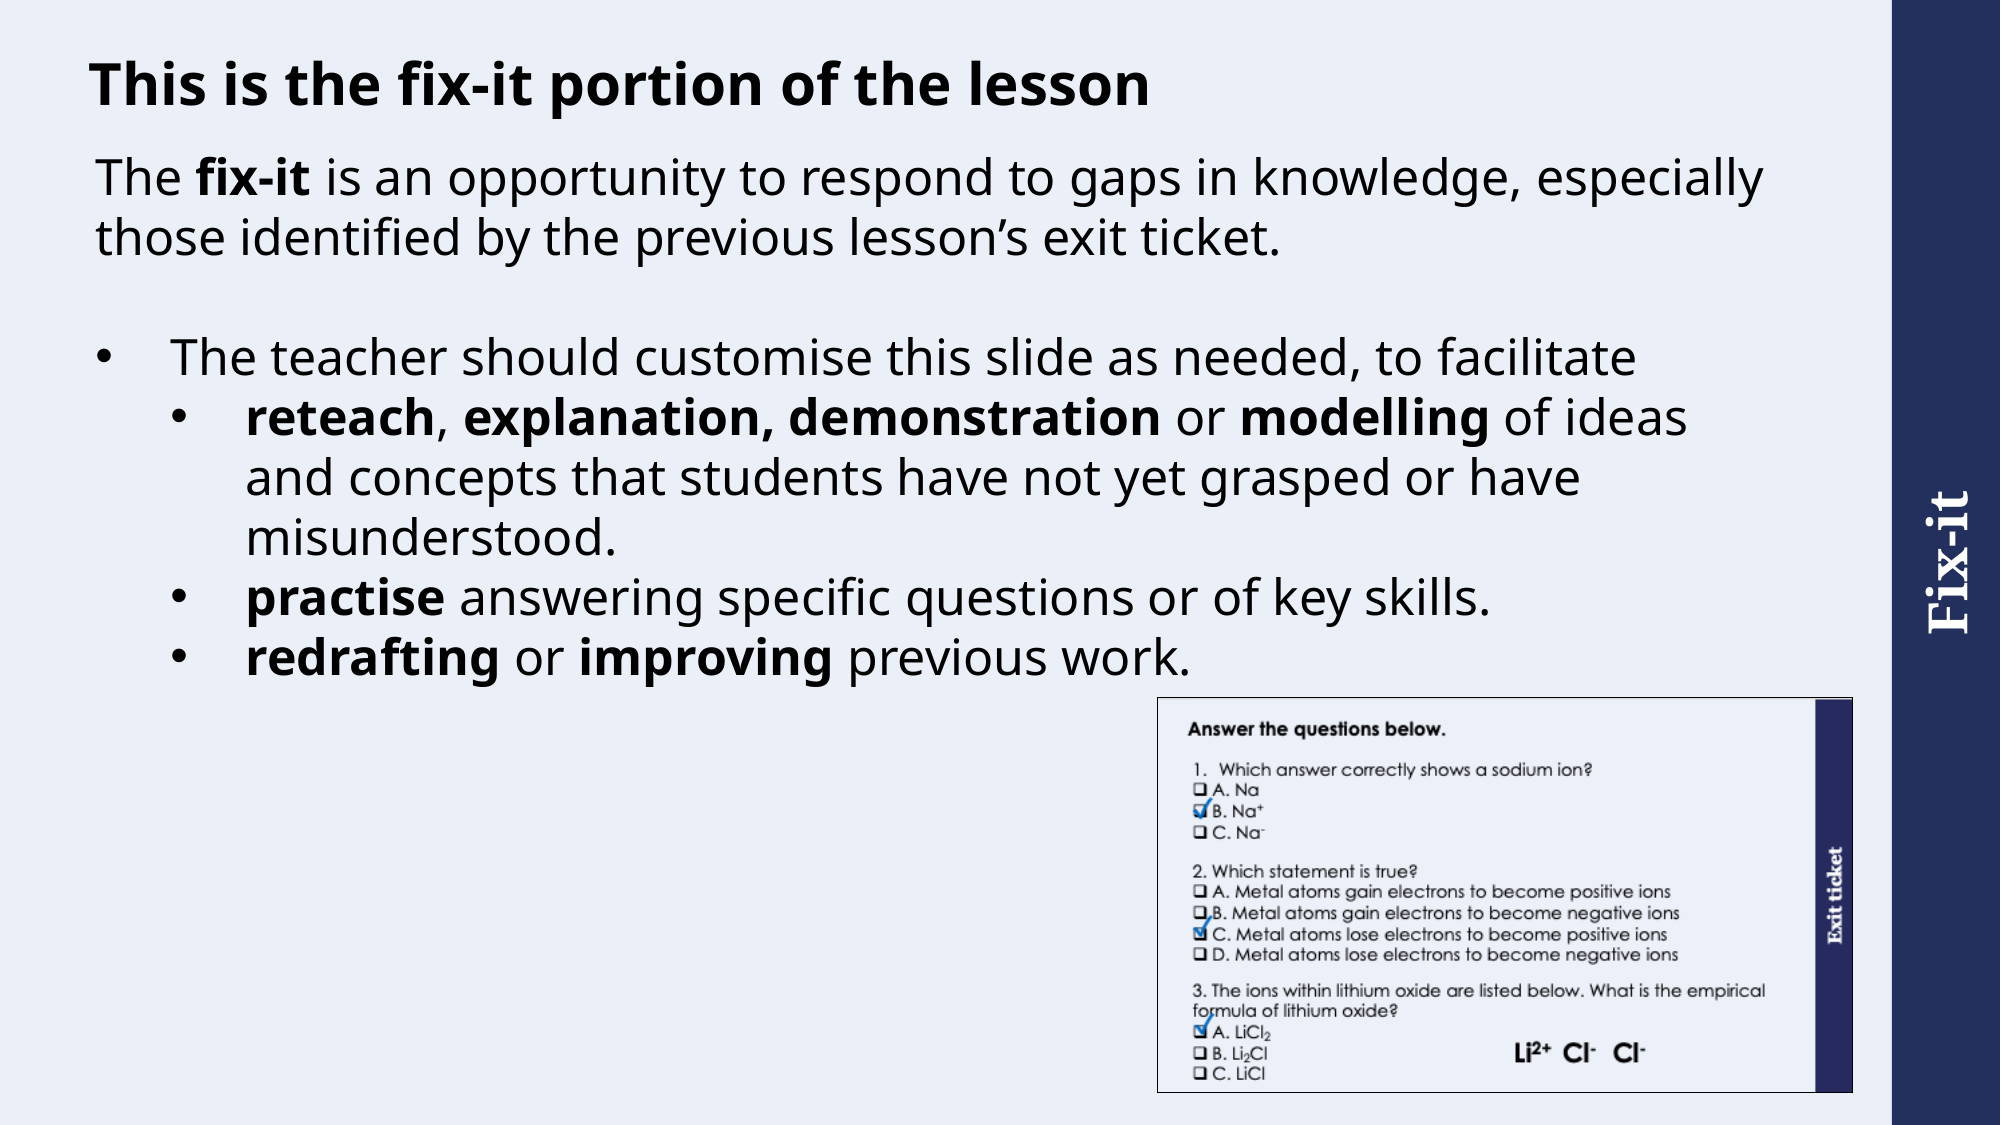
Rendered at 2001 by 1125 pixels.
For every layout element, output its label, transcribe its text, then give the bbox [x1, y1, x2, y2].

picture [1157, 697, 1853, 1093]
title This is the fix-it portion of the lesson [88, 0, 1831, 119]
text_box The fix-it is an opportunity to respond to gaps in knowledge, especially those identified by the previous lesson’s exit ticket. The teacher should customise this slide as needed, to facilitate reteach, explanation, demonstration or modelling of ideas and concepts that students have not yet grasped or have misunderstood. practise answering specific questions or of key skills. redrafting or improving previous work. [80, 78, 1788, 729]
